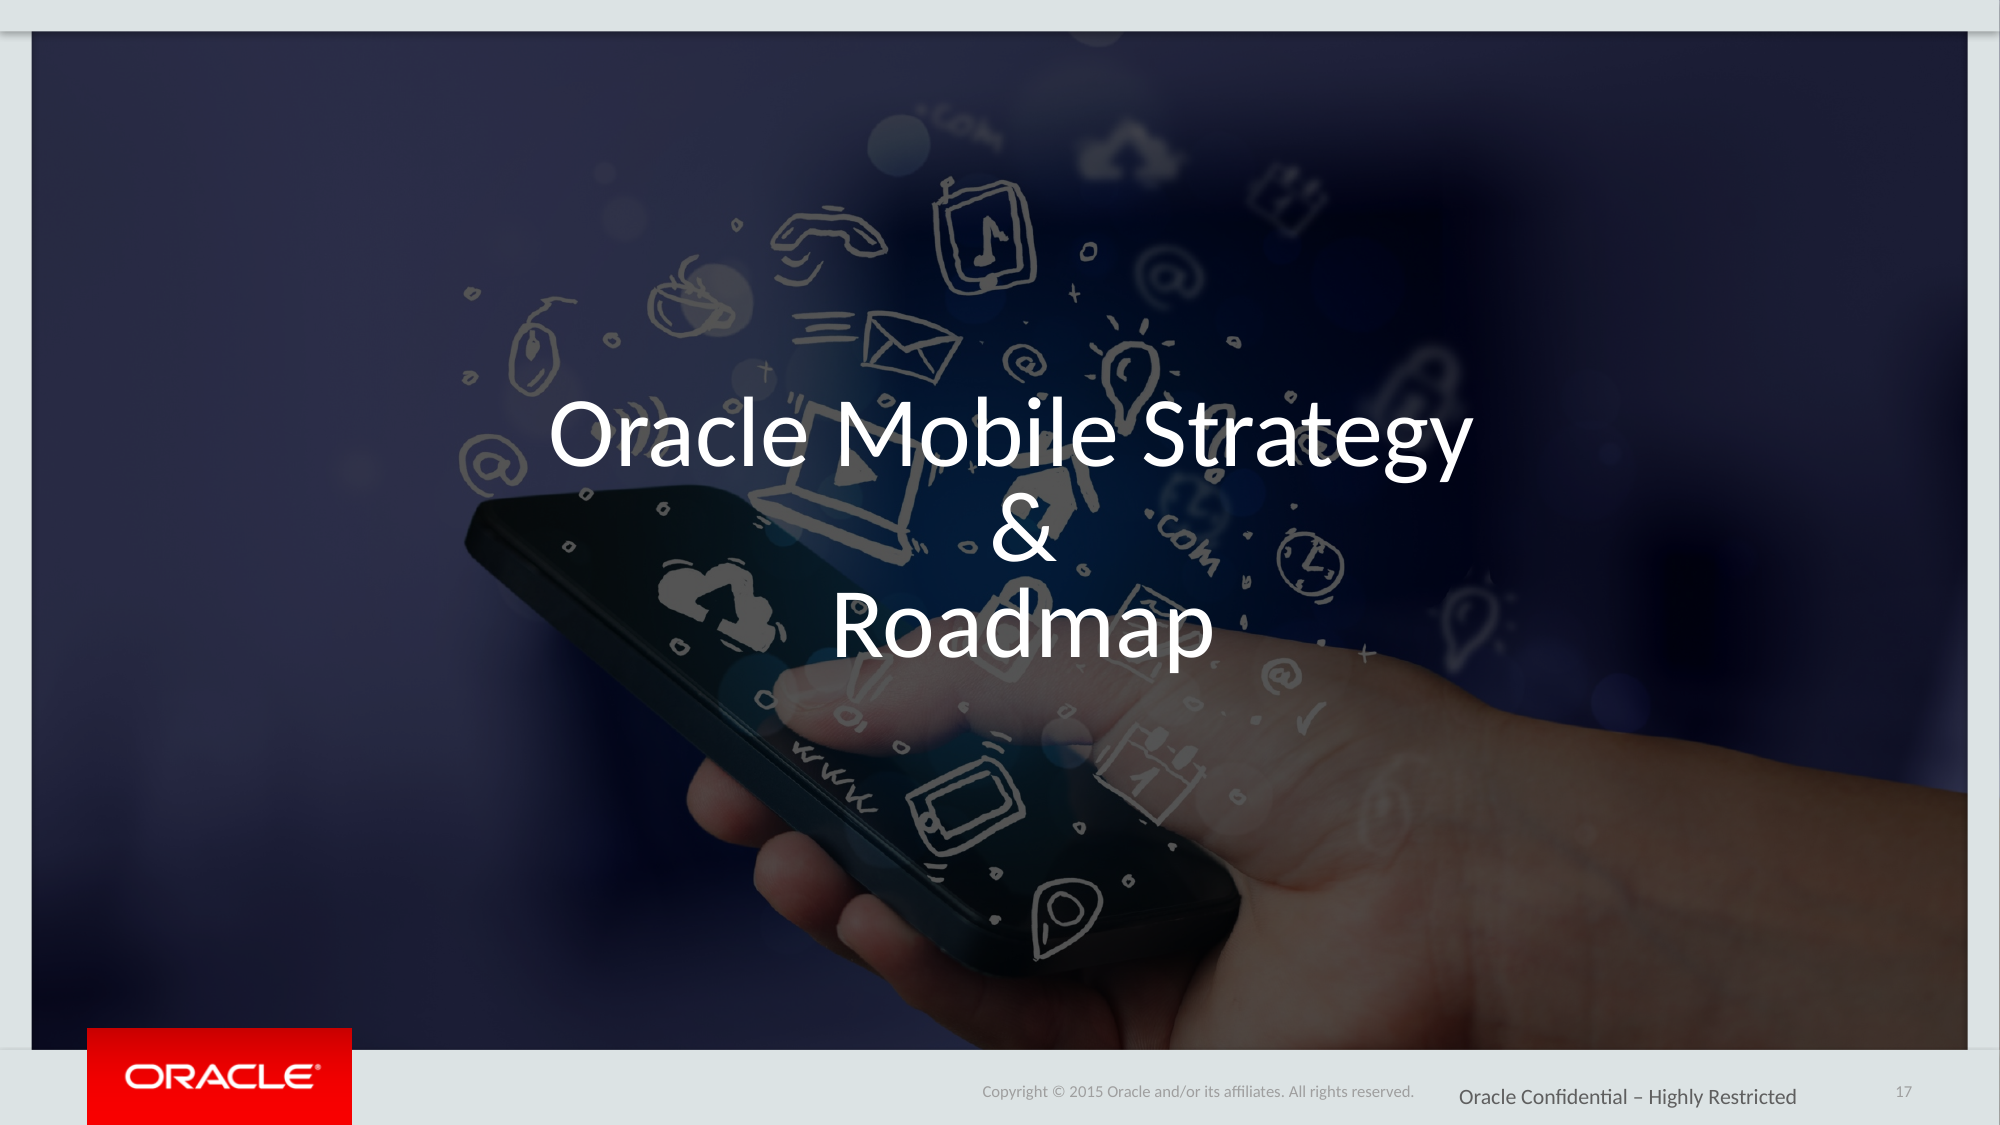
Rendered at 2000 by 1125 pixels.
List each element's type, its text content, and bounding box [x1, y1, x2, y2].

picture [32, 32, 1967, 1125]
slide_number 17 [1849, 1075, 1913, 1106]
title Oracle Mobile Strategy & Roadmap [312, 339, 1735, 678]
